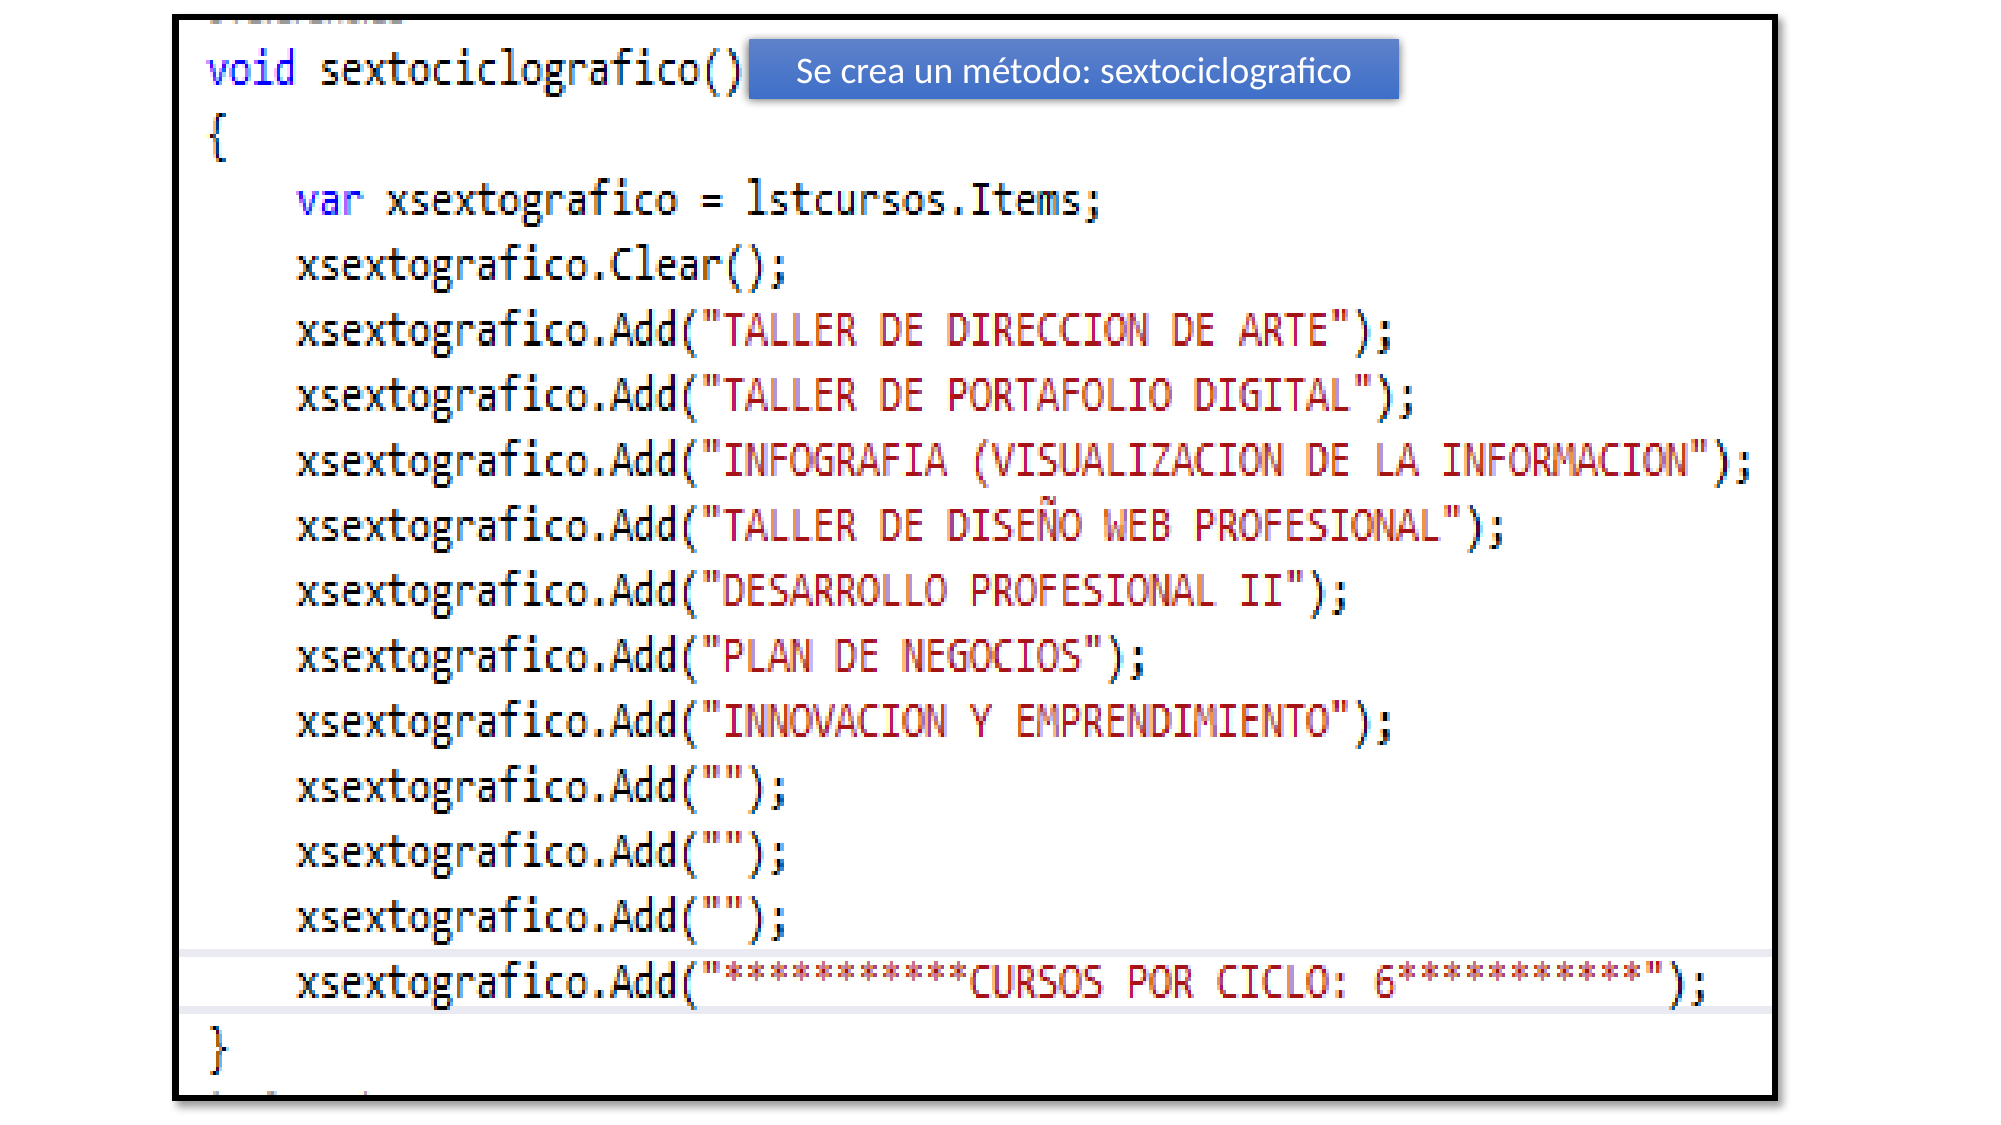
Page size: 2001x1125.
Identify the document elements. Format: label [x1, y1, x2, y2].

picture [178, 20, 1772, 1096]
